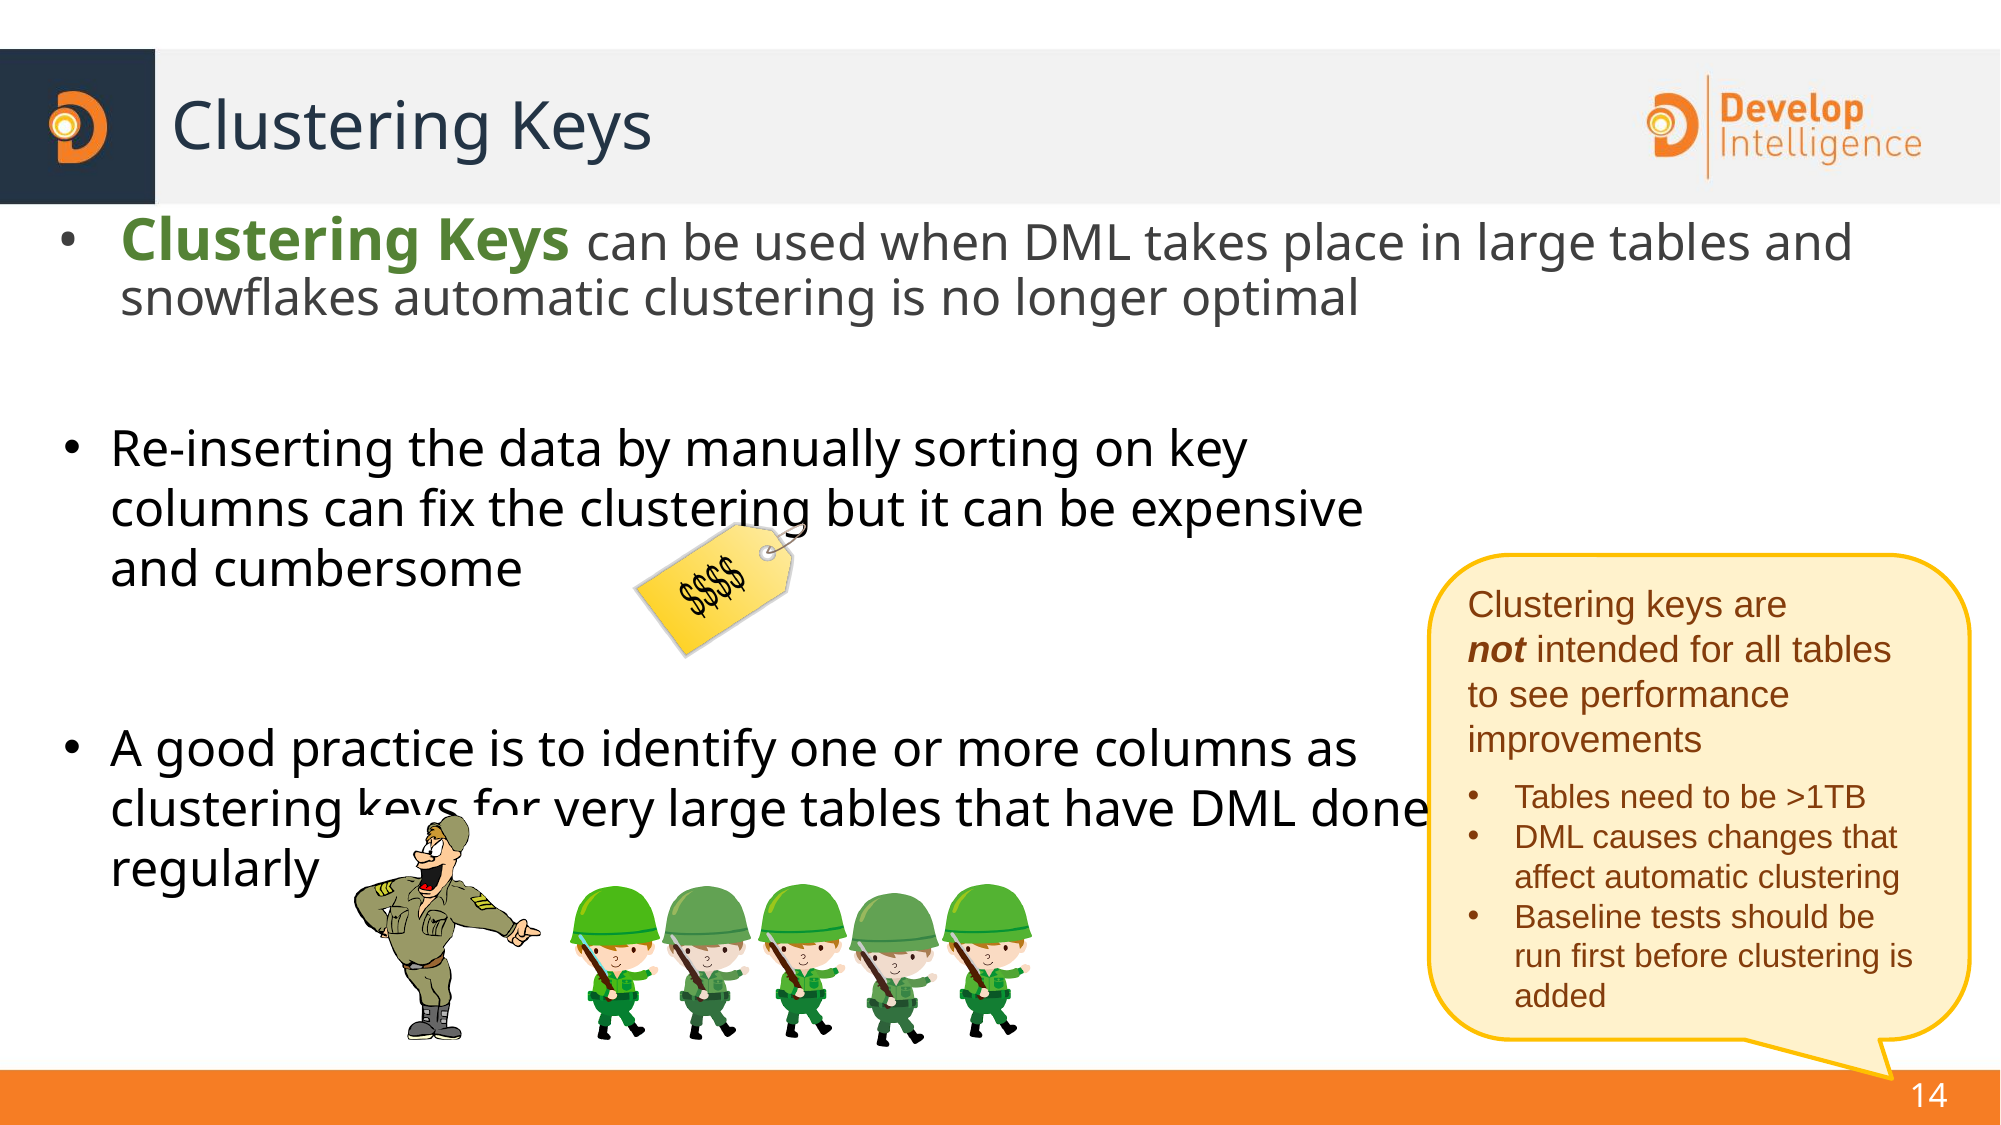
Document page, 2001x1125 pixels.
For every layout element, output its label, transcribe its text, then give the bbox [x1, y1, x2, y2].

text_box Re-inserting the data by manually sorting on key columns can fix the clustering but it can be expensive and cumbersome A good practice is to identify one or more columns as clustering keys for very large tables that have DML done regularly [48, 409, 1470, 949]
picture [0, 0, 2001, 1125]
title Clustering Keys [156, 53, 1999, 203]
text_box Clustering keys are not intended for all tables to see performance improvements Tables need to be >1TB DML causes changes that affect automatic clustering Baseline tests should be run first before clustering is added [1426, 552, 1972, 1081]
slide_number 14 [1860, 1072, 1998, 1122]
list Clustering Keys can be used when DML takes place in large tables and snowflakes automatic clustering is no longer optimal [30, 202, 1970, 398]
